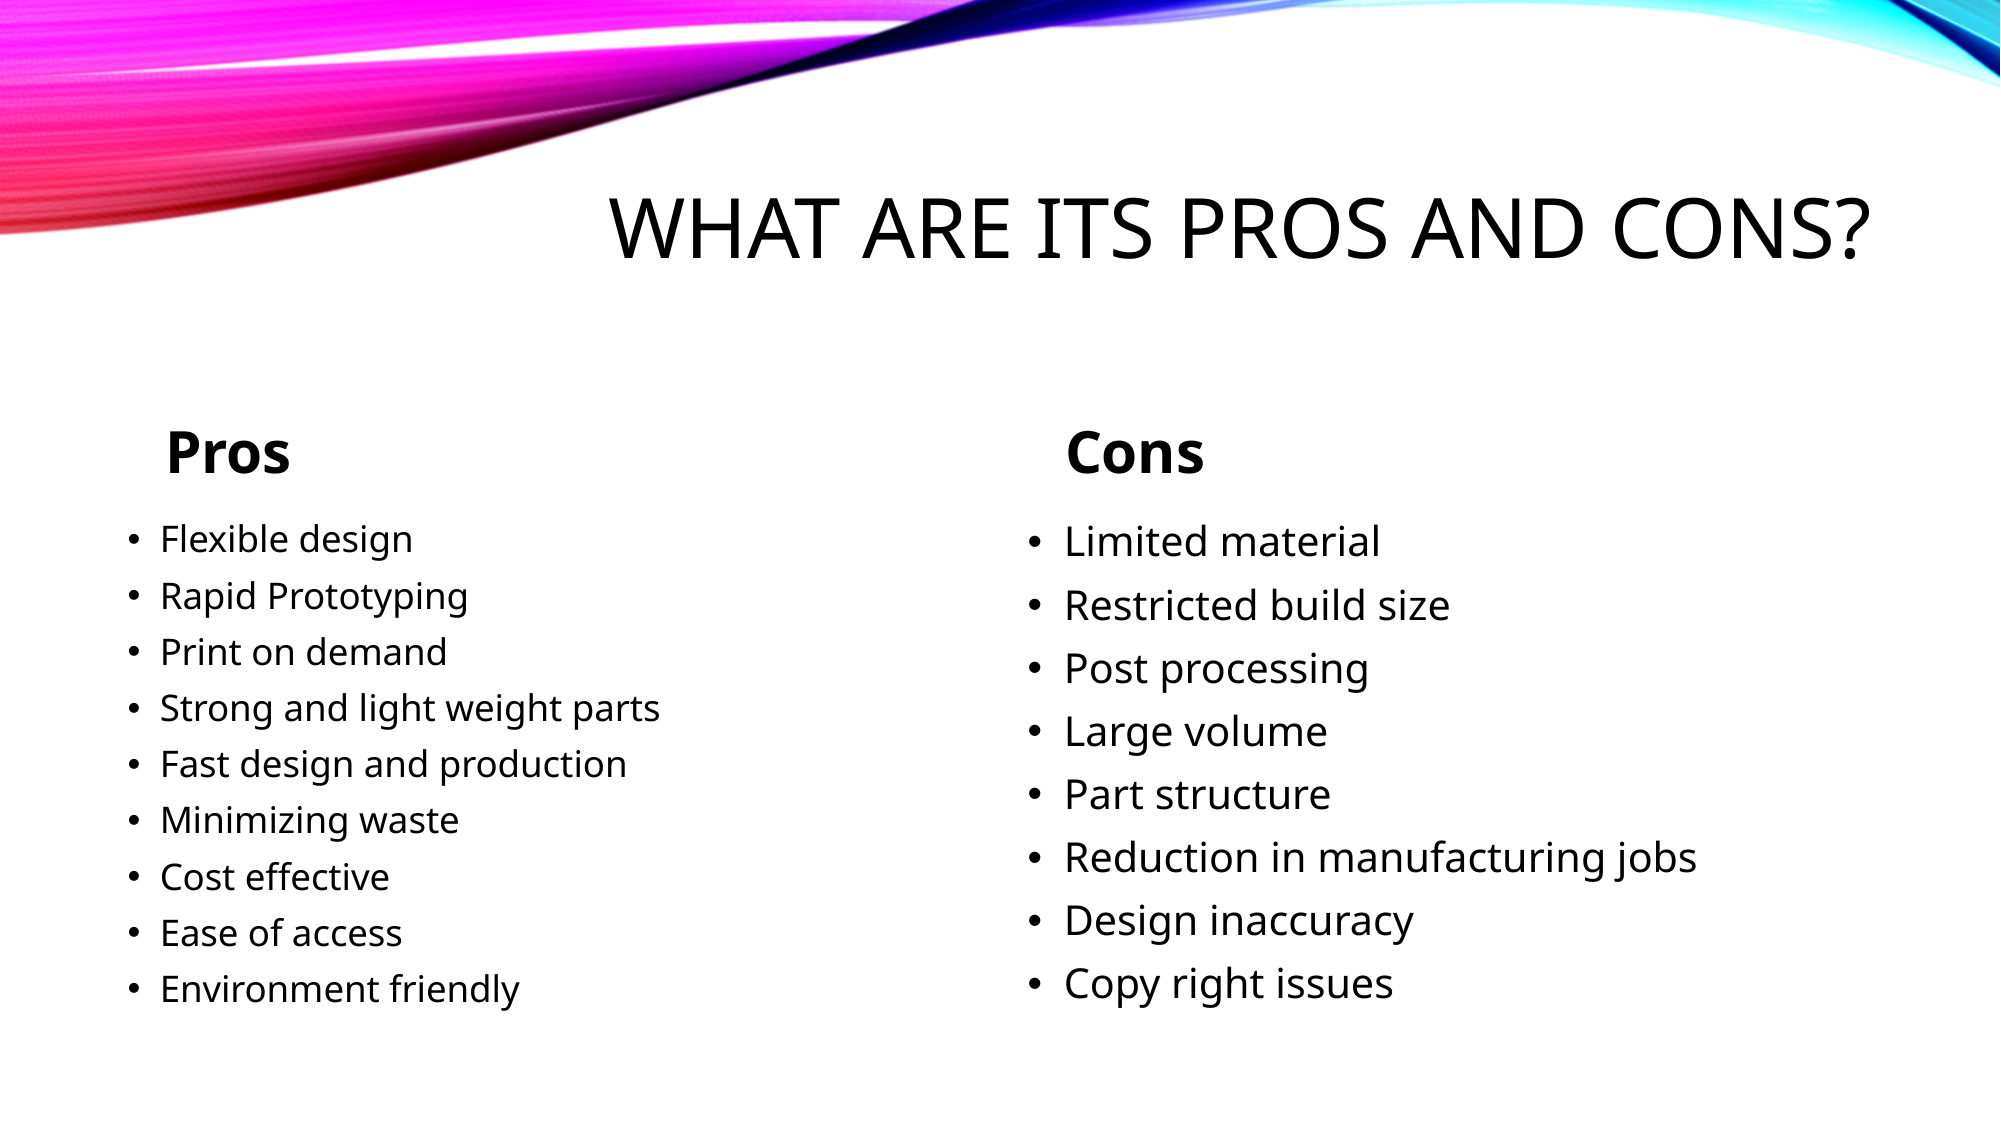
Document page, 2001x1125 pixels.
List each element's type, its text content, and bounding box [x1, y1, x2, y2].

list Pros [150, 358, 984, 494]
picture [1910, 0, 2000, 45]
picture [1890, 0, 2000, 75]
title What are its pros and cons? [474, 125, 1888, 338]
list Flexible design Rapid Prototyping Print on demand Strong and light weight parts Fast design and production Minimizing waste Cost effective Ease of access Environment friendly [112, 513, 984, 1021]
list Cons [1050, 358, 1888, 494]
picture [0, 0, 2000, 237]
list Limited material Restricted build size Post processing Large volume Part structure Reduction in manufacturing jobs Design inaccuracy Copy right issues [1012, 513, 1888, 1021]
